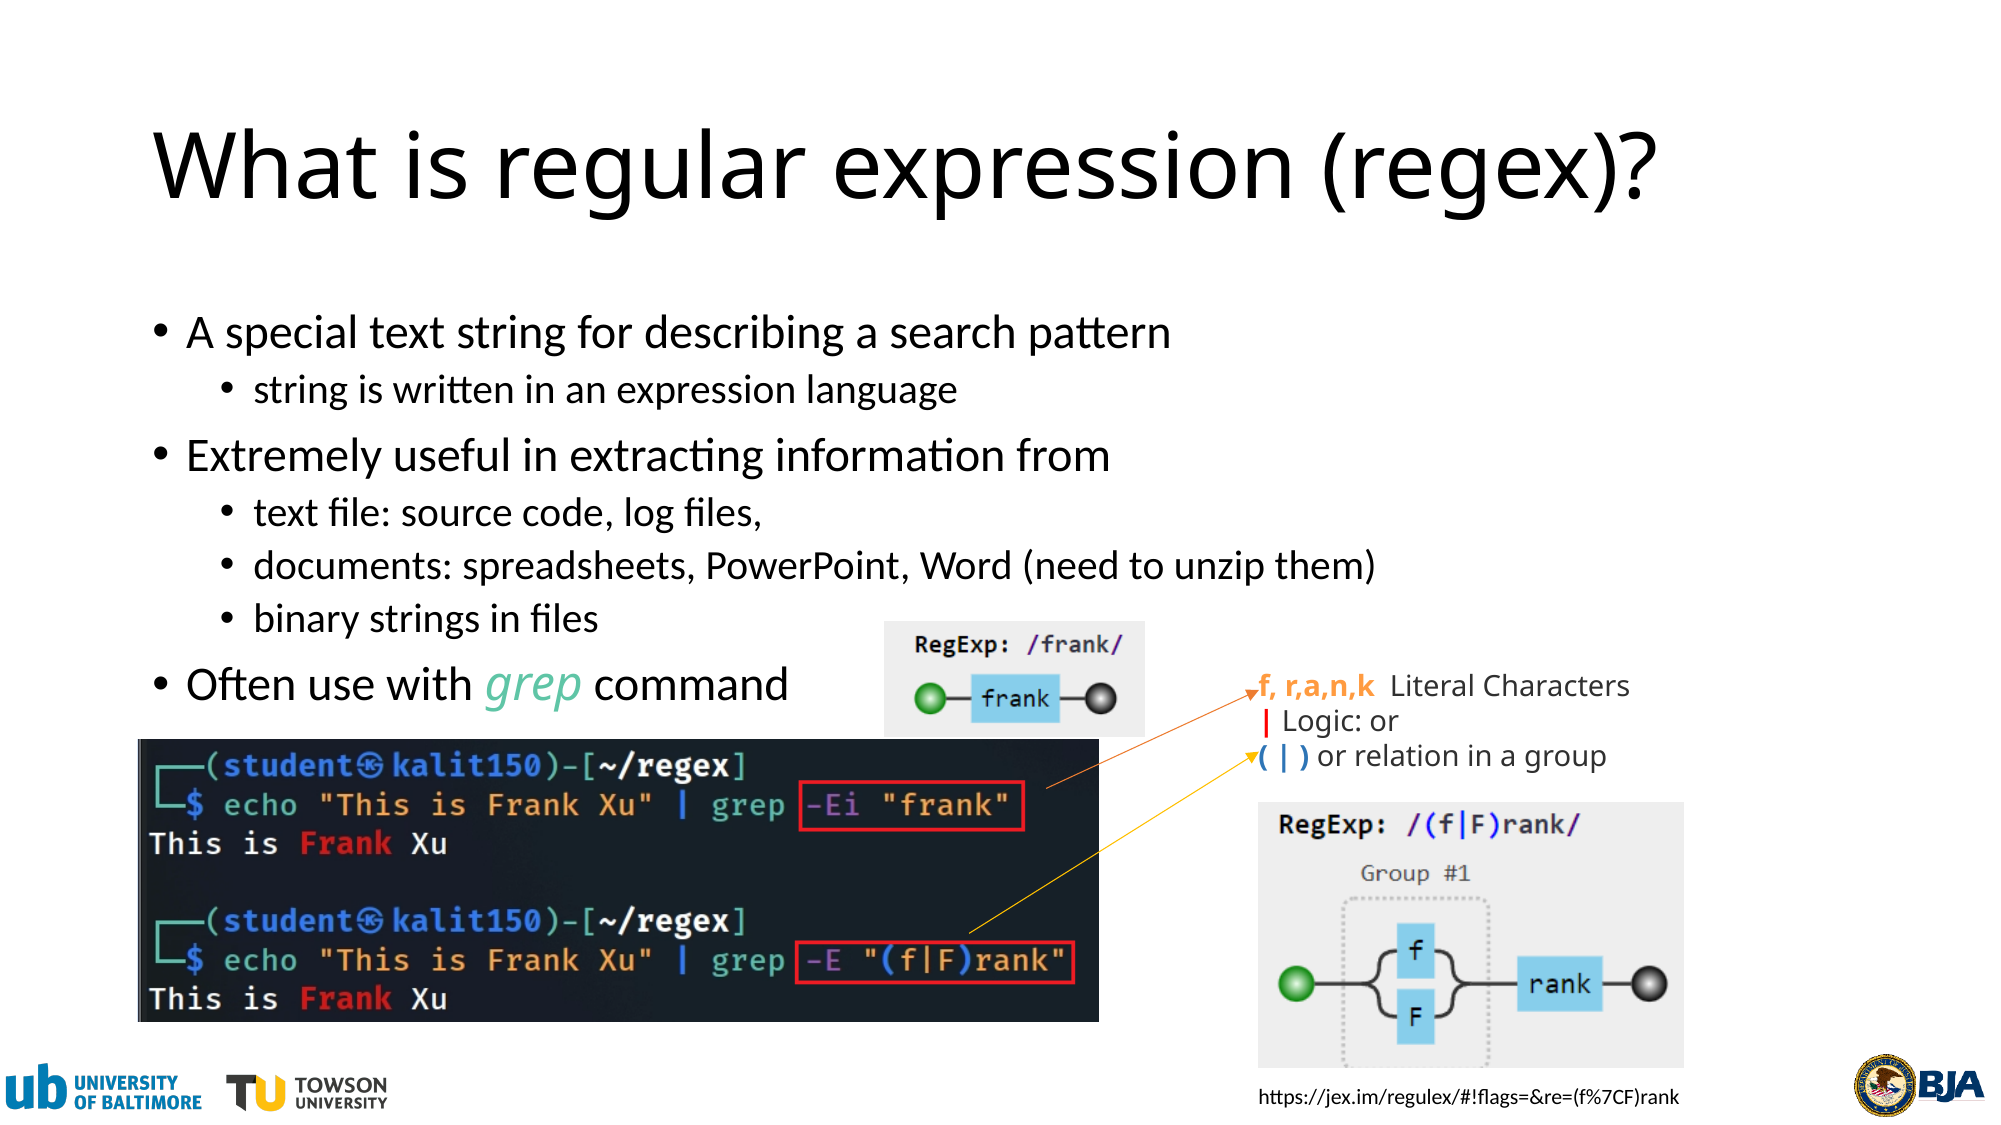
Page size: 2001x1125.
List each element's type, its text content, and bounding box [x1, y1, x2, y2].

picture [1258, 802, 1684, 1068]
picture [0, 1031, 407, 1125]
text_box f, r,a,n,k Literal Characters | Logic: or ( | ) or relation in a group [1243, 659, 1926, 780]
title What is regular expression (regex)? [137, 59, 1863, 278]
text_box https://jex.im/regulex/#!flags=&re=(f%7CF)rank [1243, 1075, 1776, 1117]
picture [884, 620, 1145, 737]
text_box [969, 751, 1259, 934]
picture [1854, 1054, 1986, 1117]
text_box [1046, 689, 1259, 751]
list A special text string for describing a search pattern string is written in an expression language Extremely useful in extracting information from text file: source code, log files, documents: spreadsheets, PowerPoint, Word (need to unzip them) binary strings in files Often use with grep command [137, 299, 1863, 721]
picture [137, 739, 1099, 1022]
